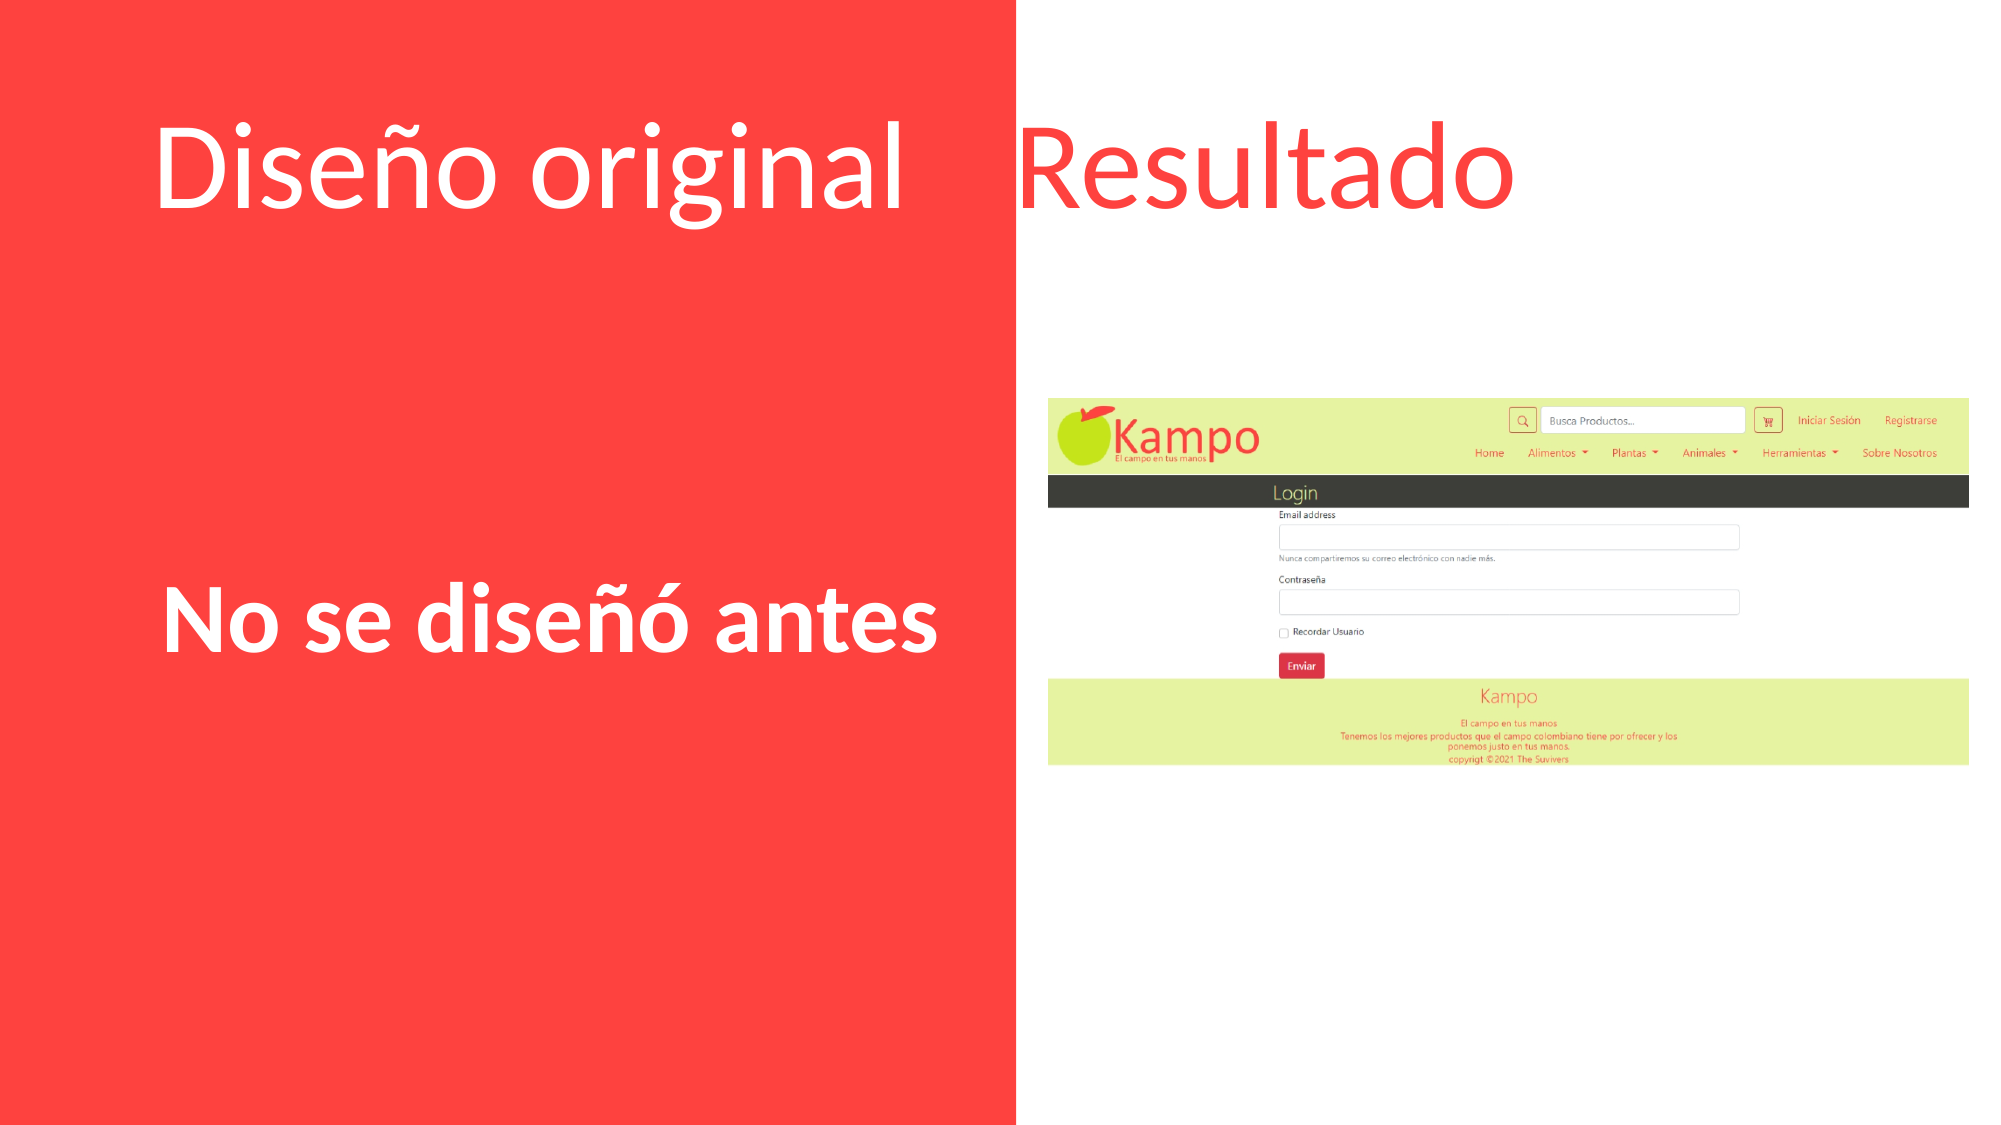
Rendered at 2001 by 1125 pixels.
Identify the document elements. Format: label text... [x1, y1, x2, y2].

text_box No se diseñó antes [119, 511, 983, 729]
text_box [0, 0, 1017, 1125]
title Diseño original [137, 59, 999, 278]
text_box Resultado [999, 59, 1863, 278]
picture [1048, 398, 1969, 841]
